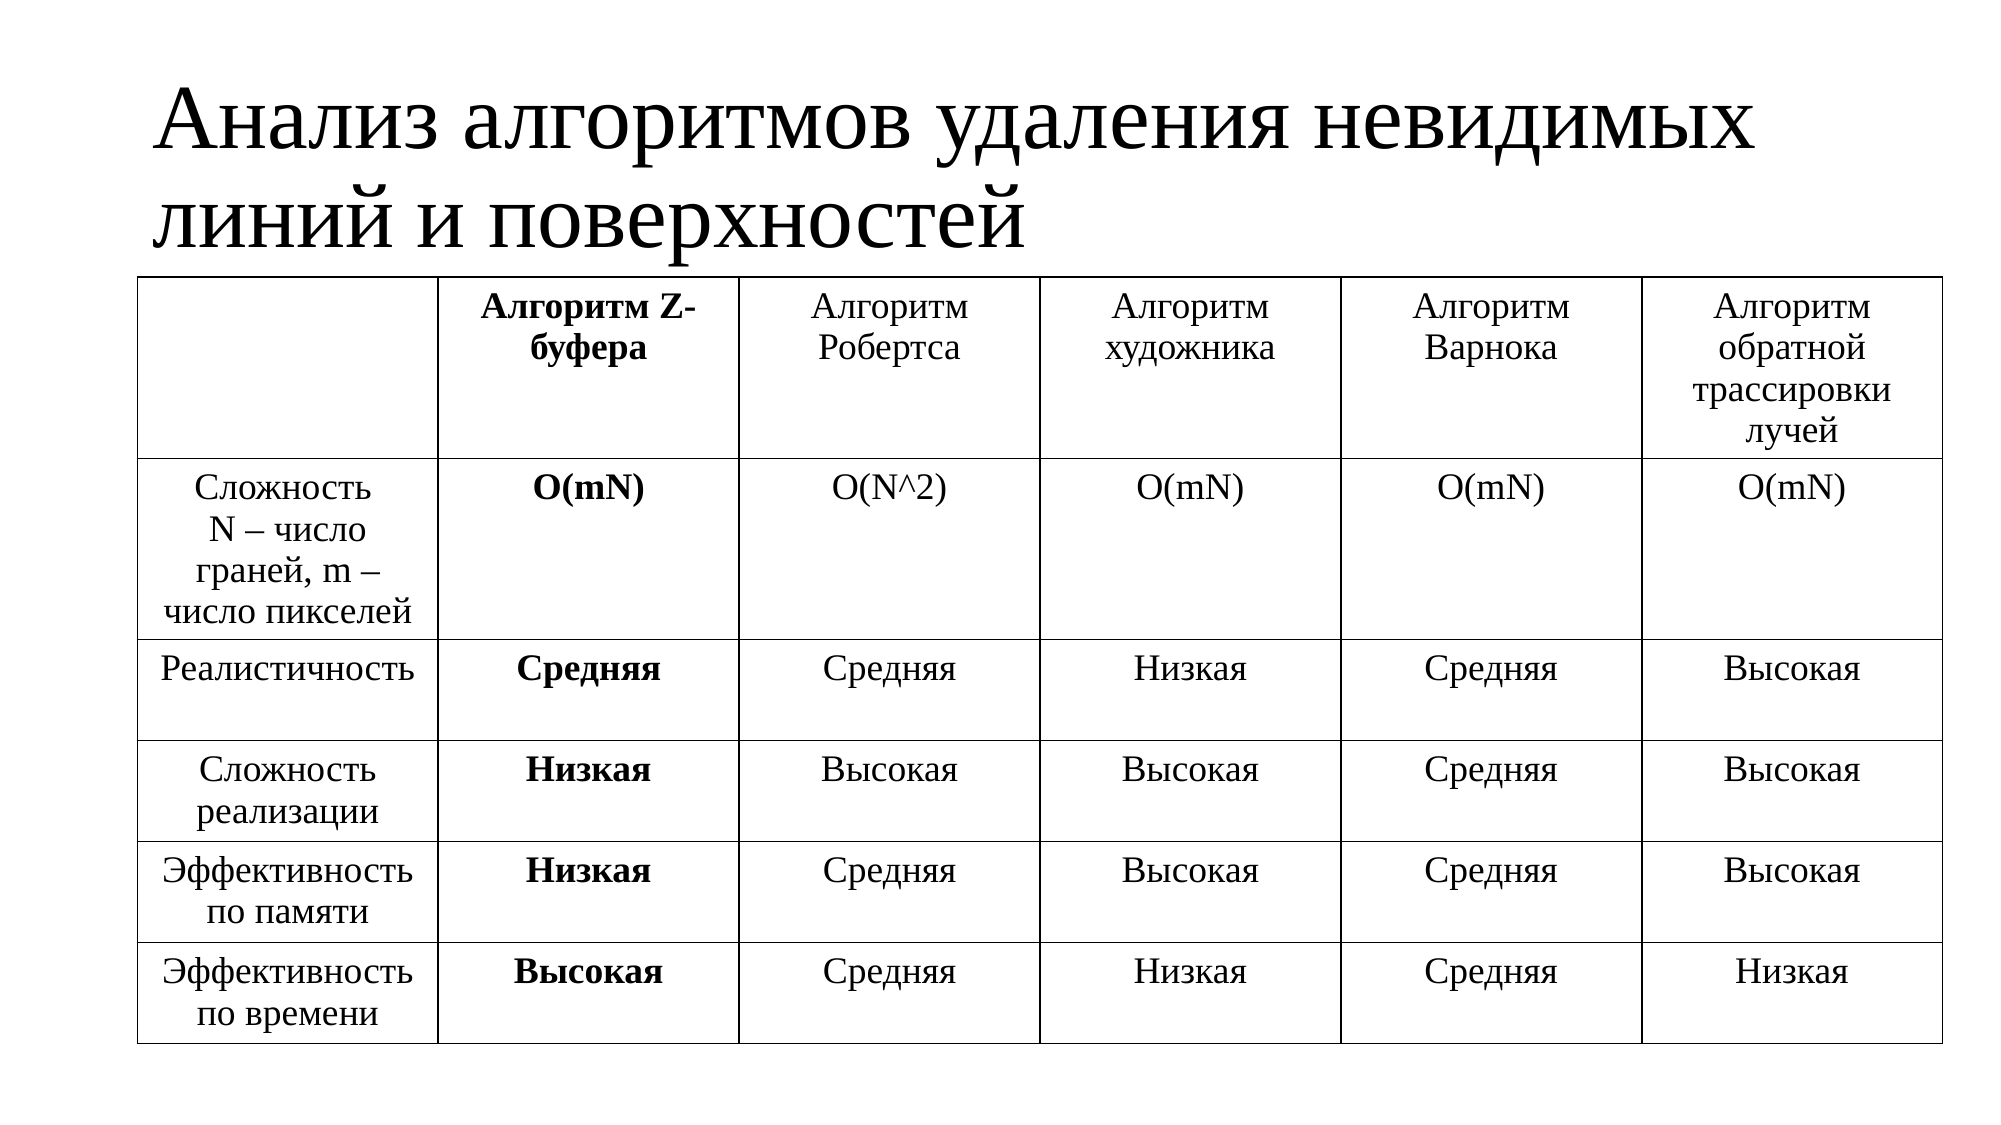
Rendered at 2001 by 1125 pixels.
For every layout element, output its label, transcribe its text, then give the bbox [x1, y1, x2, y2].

table_cell Эффективность по памяти [138, 842, 437, 942]
table_header Алгоритм Робертса [740, 278, 1039, 458]
table_cell Высокая [1041, 741, 1340, 841]
table_cell Высокая [1643, 842, 1942, 942]
table_cell Высокая [1643, 741, 1942, 841]
table_cell Низкая [439, 741, 738, 841]
table_cell Средняя [1342, 640, 1641, 740]
table_cell Средняя [1342, 943, 1641, 1043]
table_header [138, 278, 437, 458]
table_cell Высокая [1643, 640, 1942, 740]
table_cell O(mN) [1342, 459, 1641, 639]
table_cell Средняя [1342, 741, 1641, 841]
table_header Алгоритм Варнока [1342, 278, 1641, 458]
table_cell Низкая [1643, 943, 1942, 1043]
table_cell O(mN) [439, 459, 738, 639]
table_cell O(N^2) [740, 459, 1039, 639]
table_cell Высокая [740, 741, 1039, 841]
table_cell Эффективность по времени [138, 943, 437, 1043]
table_cell Средняя [740, 943, 1039, 1043]
table_cell Сложность реализации [138, 741, 437, 841]
table_cell Средняя [740, 842, 1039, 942]
table_cell Средняя [439, 640, 738, 740]
table_cell Низкая [1041, 943, 1340, 1043]
table_cell Высокая [1041, 842, 1340, 942]
table_cell Сложность N – число граней, m – число пикселей [138, 459, 437, 639]
table_cell Реалистичность [138, 640, 437, 740]
table_header Алгоритм обратной трассировки лучей [1643, 278, 1942, 458]
table_cell Высокая [439, 943, 738, 1043]
table_cell Средняя [740, 640, 1039, 740]
table_cell O(mN) [1041, 459, 1340, 639]
table_header Алгоритм художника [1041, 278, 1340, 458]
table_cell O(mN) [1643, 459, 1942, 639]
table_cell Низкая [439, 842, 738, 942]
table_header Алгоритм Z-буфера [439, 278, 738, 458]
table_cell Средняя [1342, 842, 1641, 942]
table_cell Низкая [1041, 640, 1340, 740]
title Анализ алгоритмов удаления невидимых линий и поверхностей [137, 59, 1863, 276]
